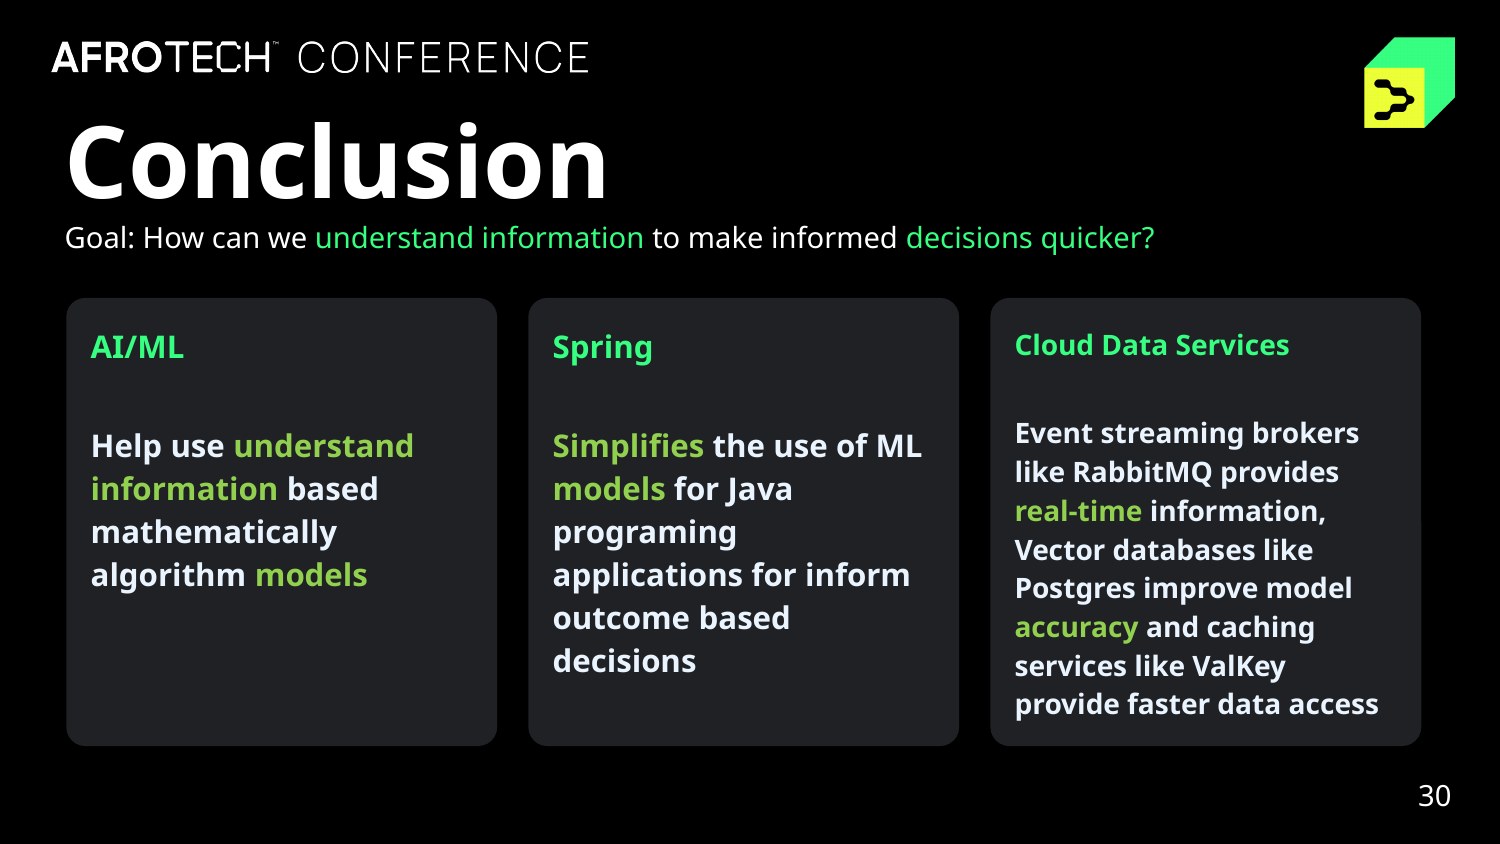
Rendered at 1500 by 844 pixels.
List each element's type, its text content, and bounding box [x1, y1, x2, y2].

text_box AI/ML Help use understand information based mathematically algorithm models [66, 297, 498, 747]
text_box Conclusion [49, 97, 1267, 242]
slide_number 30 [1389, 764, 1480, 830]
picture [51, 41, 588, 73]
text_box Goal: How can we understand information to make informed decisions quicker? [49, 212, 1221, 262]
text_box Cloud Data Services Event streaming brokers like RabbitMQ provides real-time information, Vector databases like Postgres improve model accuracy and caching services like ValKey provide faster data access [990, 297, 1422, 747]
text_box Spring Simplifies the use of ML models for Java programing applications for inform outcome based decisions [528, 297, 960, 747]
picture [1364, 37, 1455, 128]
